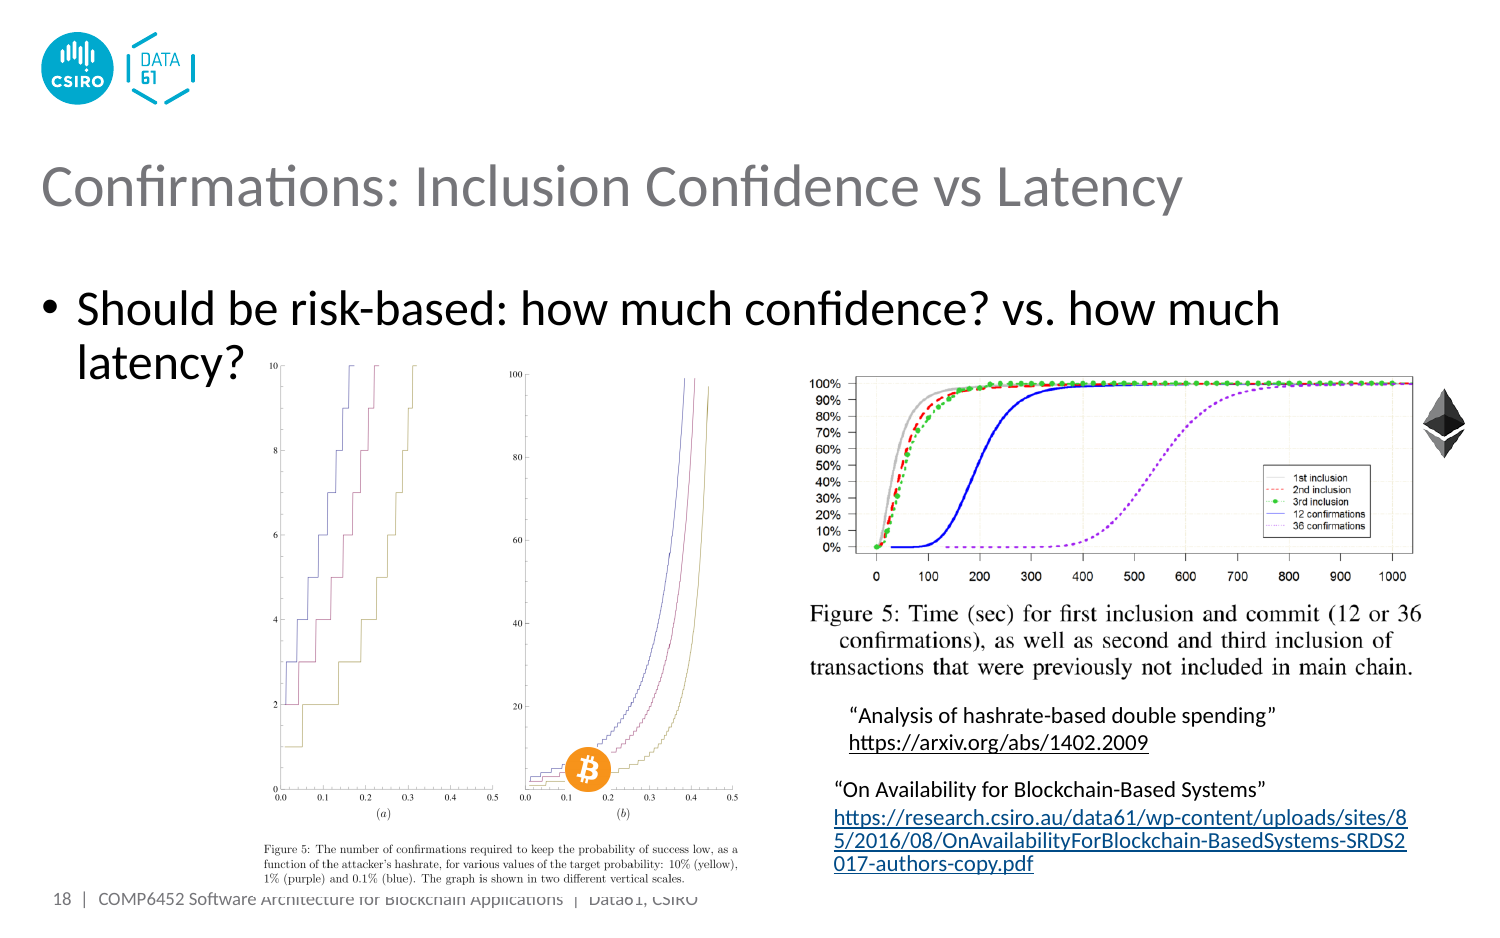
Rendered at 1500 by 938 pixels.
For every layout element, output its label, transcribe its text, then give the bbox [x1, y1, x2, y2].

footer COMP6452 Software Architecture for Blockchain Applications | Data61, CSIRO [98, 889, 1097, 907]
text_box “Analysis of hashrate-based double spending” https://arxiv.org/abs/1402.2009 [833, 702, 1293, 763]
slide_number 18 | [41, 889, 89, 907]
title Confirmations: Inclusion Confidence vs Latency [41, 146, 1459, 264]
list Should be risk-based: how much confidence? vs. how much latency? [41, 282, 1459, 863]
text_box “On Availability for Blockchain-Based Systems” https://research.csiro.au/data61/wp-content/uploads/sites/85/2016/08/OnAvailabilityForBlockchain-BasedSystems-SRDS2017-authors-copy.pdf [818, 767, 1429, 838]
picture [253, 350, 745, 898]
picture [796, 355, 1477, 694]
